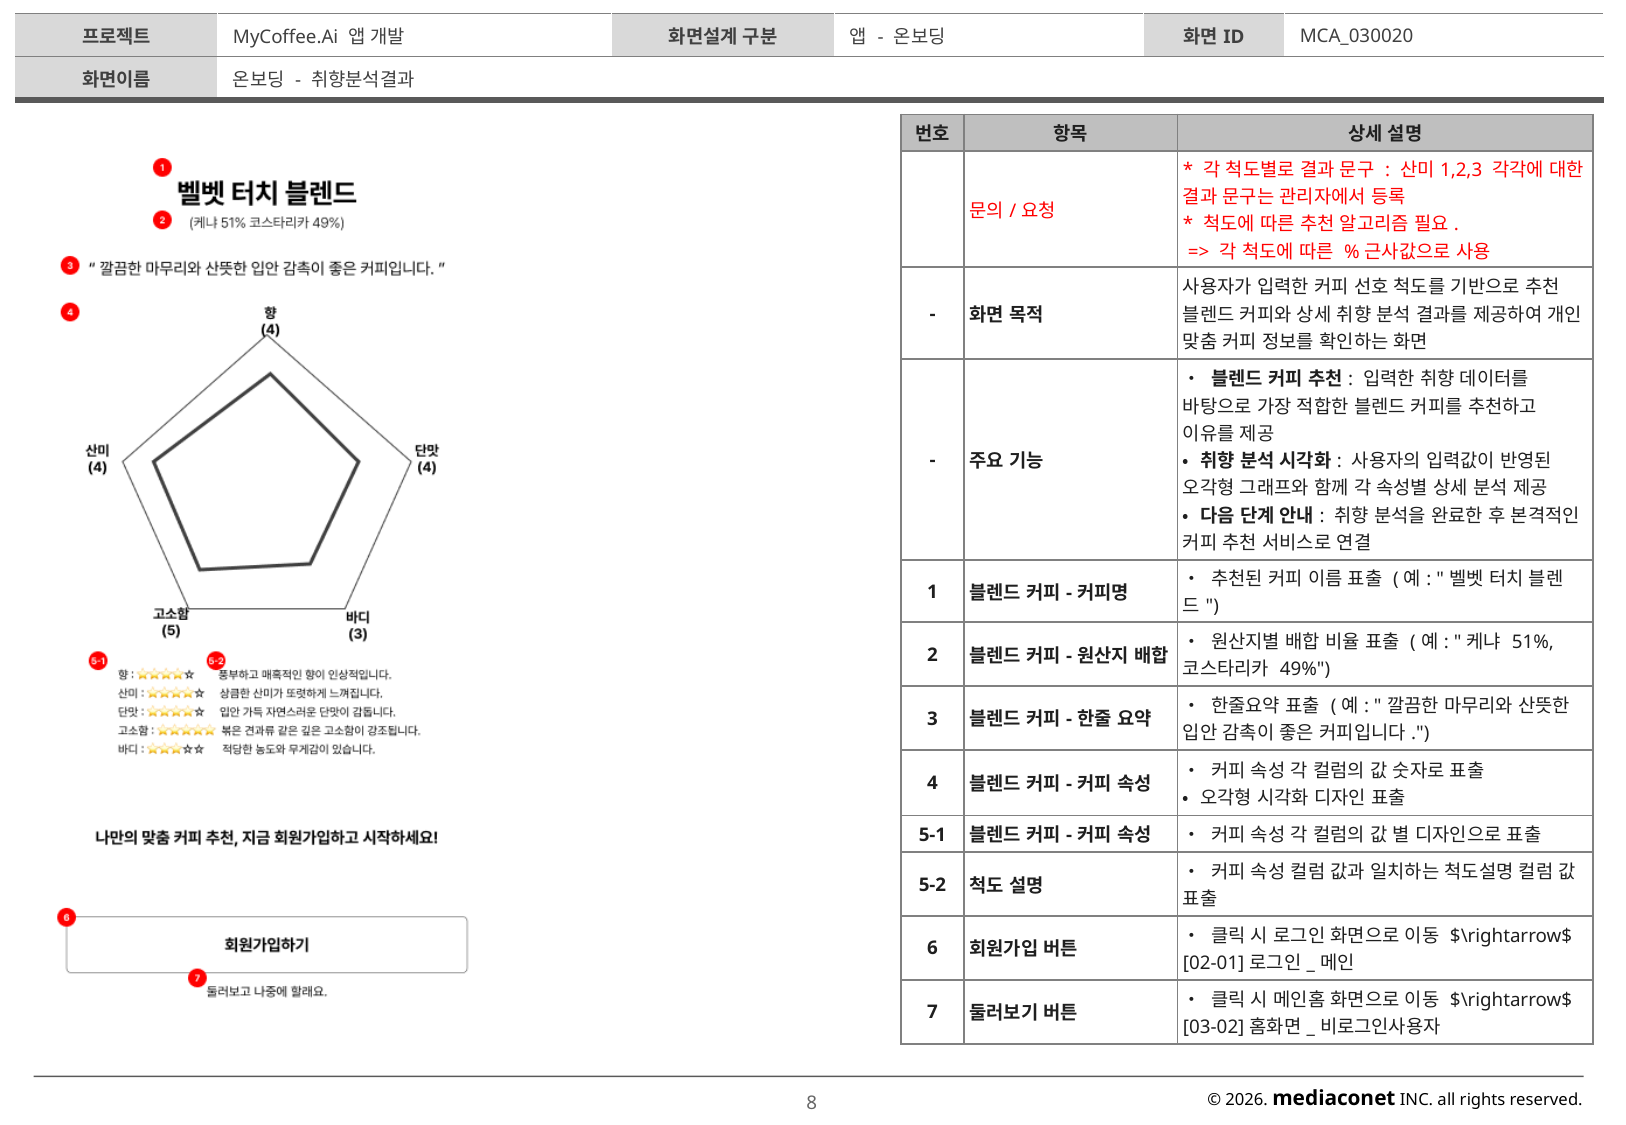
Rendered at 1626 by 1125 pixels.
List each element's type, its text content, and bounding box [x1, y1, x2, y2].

table_cell 4 [902, 751, 963, 815]
table_cell 문의/요청 [965, 152, 1177, 266]
table_cell [902, 152, 963, 266]
table_cell • 원산지별 배합 비율 표출 (예: "케냐 51%, 코스타리카 49%") [1178, 623, 1592, 685]
table_cell 온보딩 - 취향분석결과 [218, 57, 1603, 97]
table_cell • 클릭 시 로그인 화면으로 이동 $\rightarrow$ [02-01]로그인_메인 [1178, 917, 1592, 979]
table_cell • 추천된 커피 이름 표출 (예: "벨벳 터치 블렌드") [1178, 561, 1592, 621]
table_cell • 커피 속성 각 컬럼의 값 별 디자인으로 표출 [1178, 816, 1592, 851]
table_cell 블렌드 커피-커피 속성 [965, 816, 1177, 851]
table_header 번호 [902, 115, 963, 150]
table_cell - [902, 360, 963, 559]
table_header 항목 [965, 115, 1177, 150]
table_cell 블렌드 커피-원산지 배합 [965, 623, 1177, 685]
table_header 앱 - 온보딩 [835, 14, 1143, 56]
table_cell 둘러보기 버튼 [965, 981, 1177, 1043]
table_cell 7 [902, 981, 963, 1043]
table_cell 화면 목적 [965, 268, 1177, 358]
table_cell 회원가입 버튼 [965, 917, 1177, 979]
table_cell 1 [902, 561, 963, 621]
table_cell 블렌드 커피-커피 속성 [965, 751, 1177, 815]
table_cell • 클릭 시 메인홈 화면으로 이동 $\rightarrow$ [03-02]홈화면_비로그인사용자 [1178, 981, 1592, 1043]
table_cell • 커피 속성 컬럼 값과 일치하는 척도설명 컬럼 값 표출 [1178, 853, 1592, 915]
table_cell 3 [902, 687, 963, 749]
table_cell 6 [902, 917, 963, 979]
table_cell 블렌드 커피-한줄 요약 [965, 687, 1177, 749]
table_cell - [902, 268, 963, 358]
table_cell * 각 척도별로 결과 문구 : 산미1,2,3 각각에 대한 결과 문구는 관리자에서 등록 * 척도에 따른 추천 알고리즘 필요. => 각 척도에 따른 %근사값으로 사용 [1178, 152, 1592, 266]
table_cell • 블렌드 커피 추천: 입력한 취향 데이터를 바탕으로 가장 적합한 블렌드 커피를 추천하고 이유를 제공 • 취향 분석 시각화: 사용자의 입력값이 반영된 오각형 그래프와 함께 각 속성별 상세 분석 제공 • 다음 단계 안내: 취향 분석을 완료한 후 본격적인 커피 추천 서비스로 연결 [1178, 360, 1592, 559]
table_cell • 커피 속성 각 컬럼의 값 숫자로 표출 • 오각형 시각화 디자인 표출 [1178, 751, 1592, 815]
table_header 프로젝트 [15, 14, 217, 56]
table_cell 척도 설명 [965, 853, 1177, 915]
table_cell 블렌드 커피-커피명 [965, 561, 1177, 621]
table_cell 5-2 [902, 853, 963, 915]
table_cell 주요 기능 [965, 360, 1177, 559]
table_cell 2 [902, 623, 963, 685]
table_cell 화면이름 [15, 57, 217, 97]
table_header MyCoffee.Ai 앱 개발 [218, 14, 611, 56]
table_cell 사용자가 입력한 커피 선호 척도를 기반으로 추천 블렌드 커피와 상세 취향 분석 결과를 제공하여 개인 맞춤 커피 정보를 확인하는 화면 [1178, 268, 1592, 358]
table_cell • 한줄요약 표출 (예: "깔끔한 마무리와 산뜻한 입안 감촉이 좋은 커피입니다.") [1178, 687, 1592, 749]
table_cell 5-1 [902, 816, 963, 851]
table_header 화면ID [1144, 14, 1284, 56]
table_header MCA_030020 [1285, 14, 1603, 56]
table_header 화면설계 구분 [612, 14, 834, 56]
table_header 상세 설명 [1178, 115, 1592, 150]
picture [48, 115, 486, 1062]
